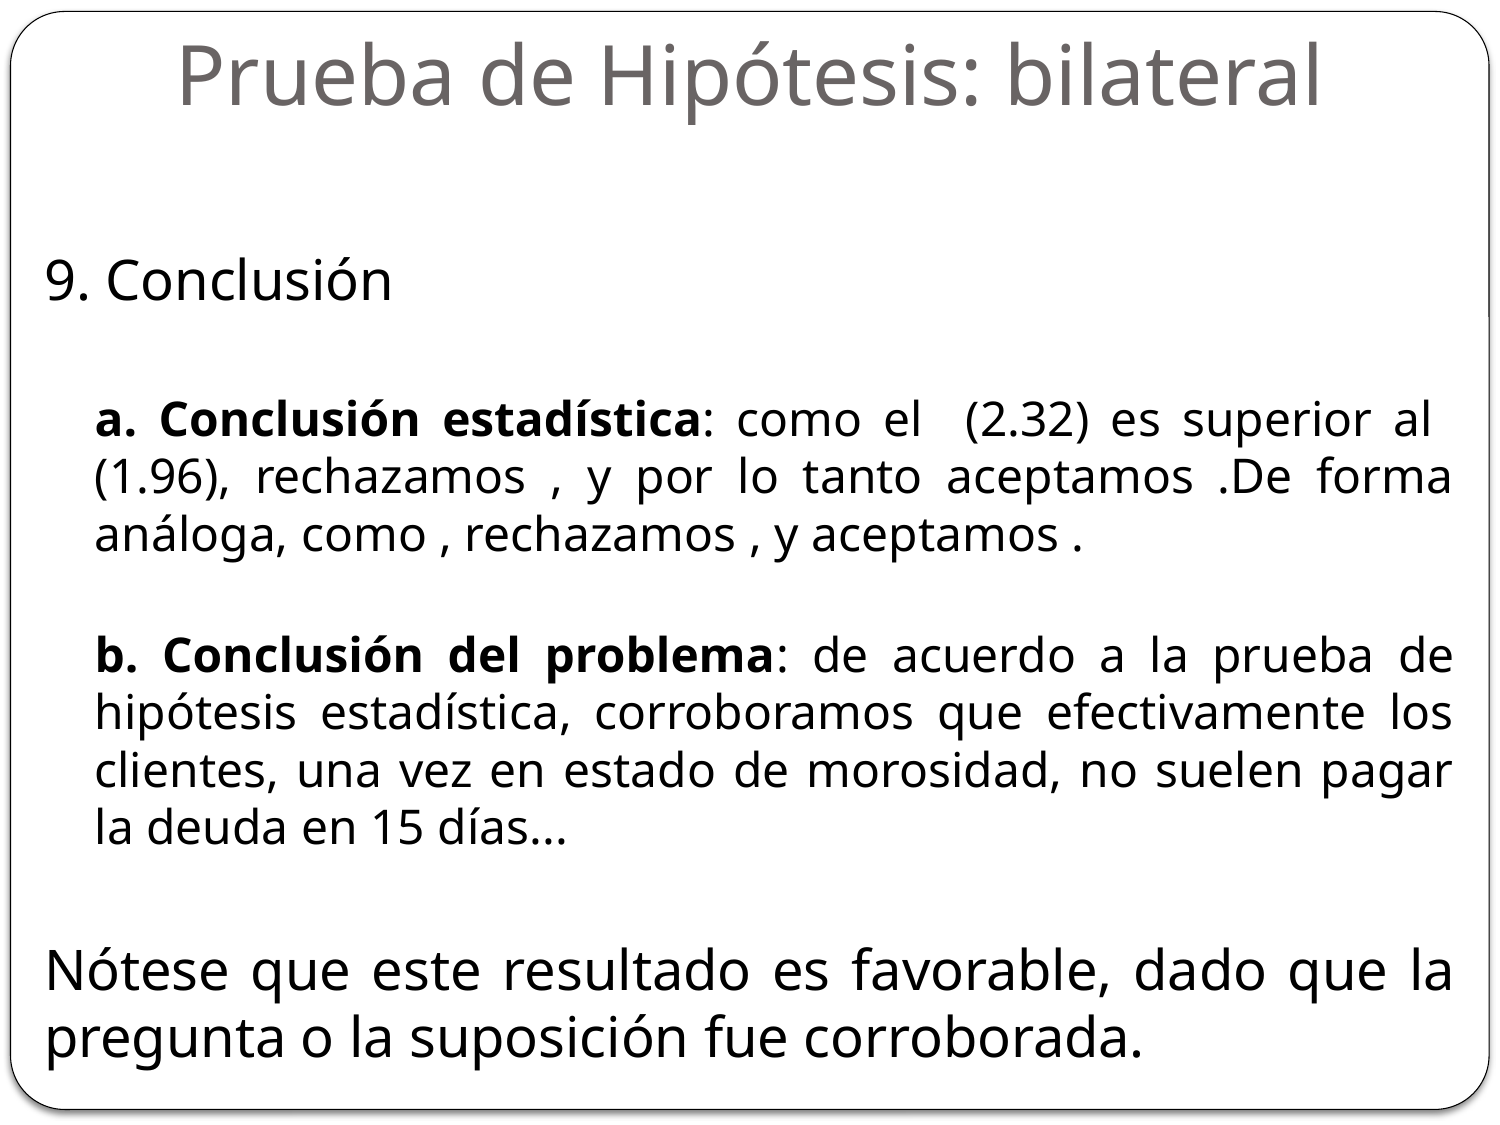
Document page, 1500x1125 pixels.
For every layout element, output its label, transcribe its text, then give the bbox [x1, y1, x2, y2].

text_box Prueba de Hipótesis: bilateral [0, 7, 1500, 138]
